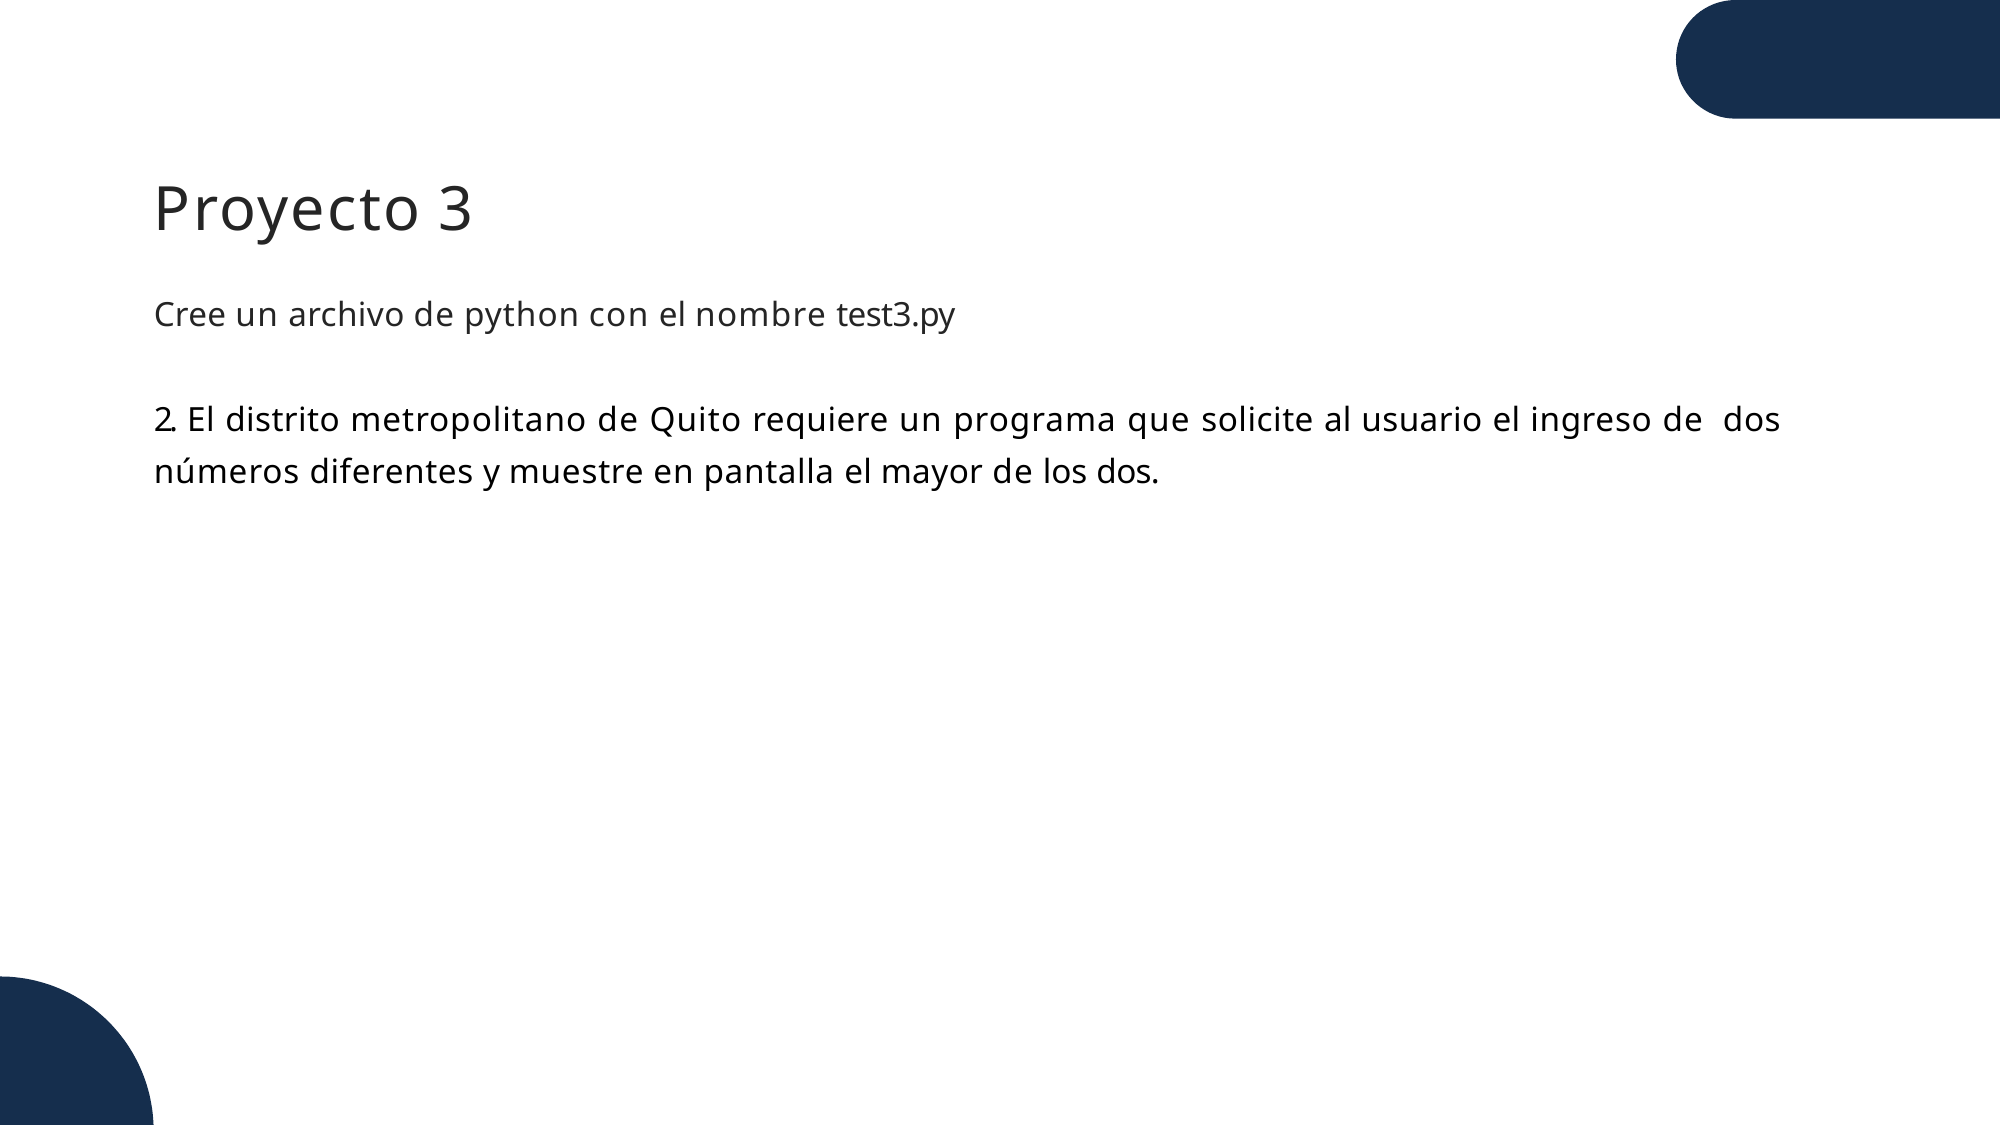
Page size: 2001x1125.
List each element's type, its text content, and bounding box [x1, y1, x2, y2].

title Proyecto 3 [152, 110, 494, 301]
text_box [1675, 0, 2000, 119]
text_box [0, 976, 154, 1125]
text_box Cree un archivo de python con el nombre test3.py 2. El distrito metropolitano de Quito requiere un programa que solicite al usuario el ingreso de dos números diferentes y muestre en pantalla el mayor de los dos. [152, 291, 1817, 491]
